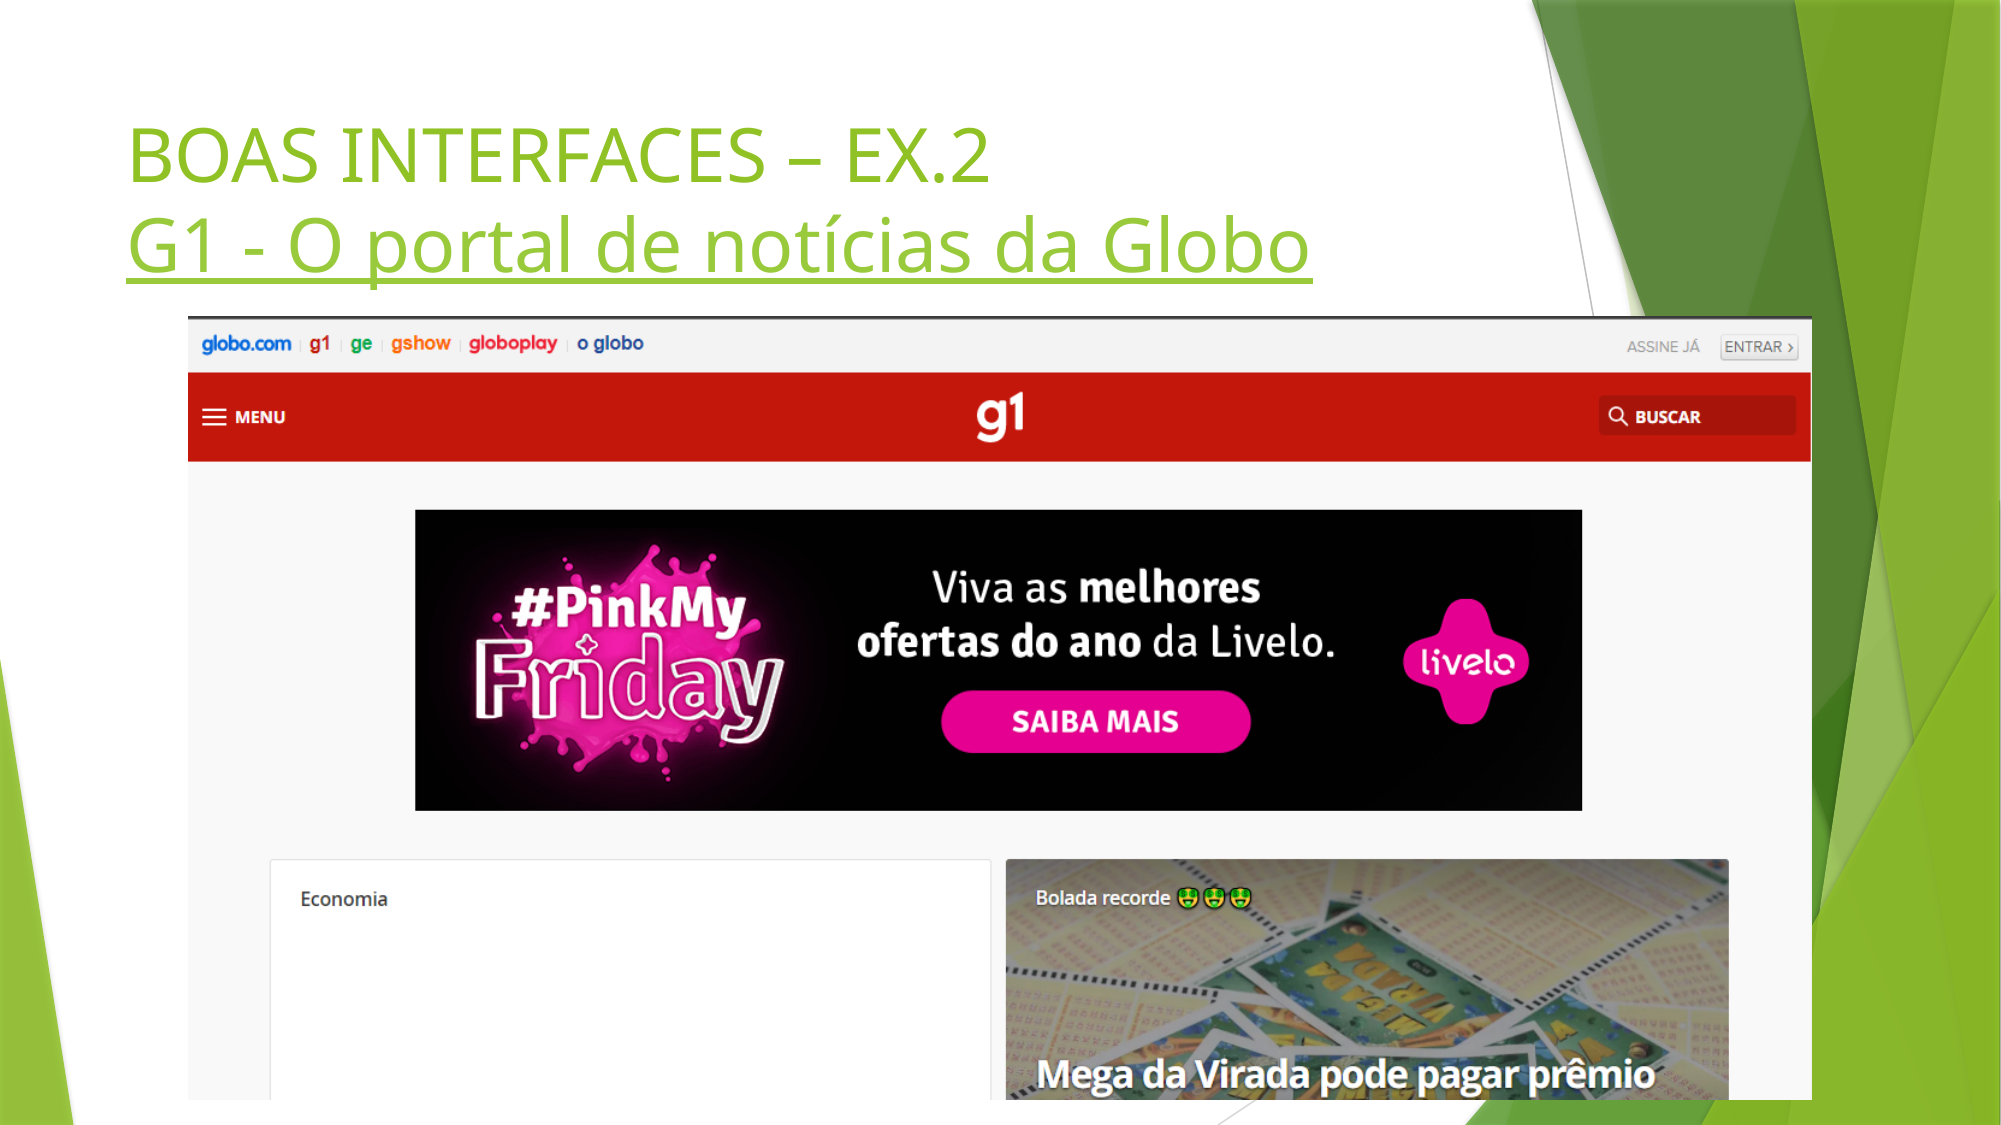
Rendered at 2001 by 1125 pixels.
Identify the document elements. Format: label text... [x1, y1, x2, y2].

title BOAS INTERFACES – EX.2 G1 - O portal de notícias da Globo [111, 99, 1522, 317]
picture [187, 316, 1812, 1100]
